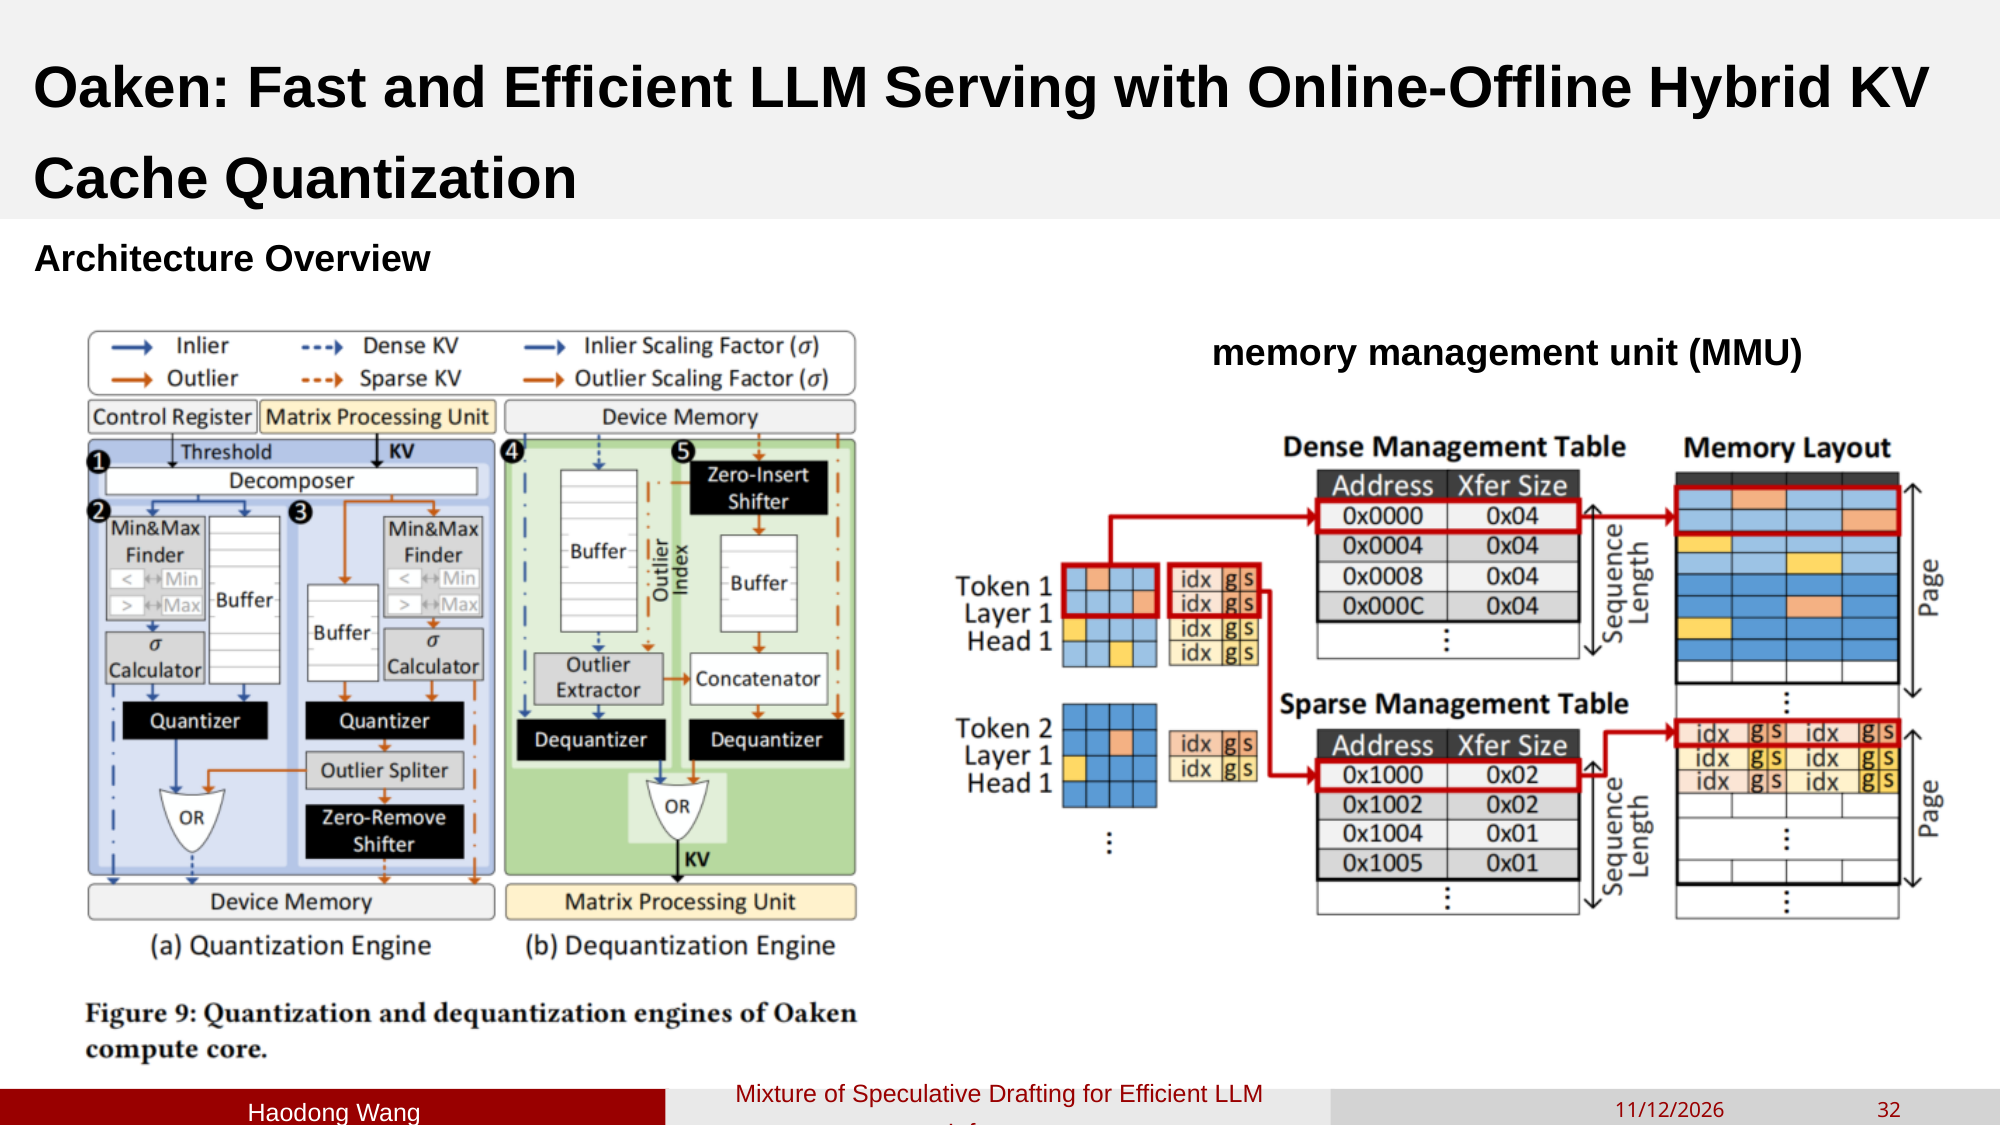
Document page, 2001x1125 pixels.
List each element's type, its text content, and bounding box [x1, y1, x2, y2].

text_box Oaken: Fast and Efficient LLM Serving with Online-Offline Hybrid KV Cache Quantization [18, 21, 1964, 218]
picture [78, 307, 881, 1067]
text_box memory management unit (MMU) [1174, 307, 1841, 381]
picture [945, 399, 1964, 942]
text_box Architecture Overview [18, 212, 686, 286]
